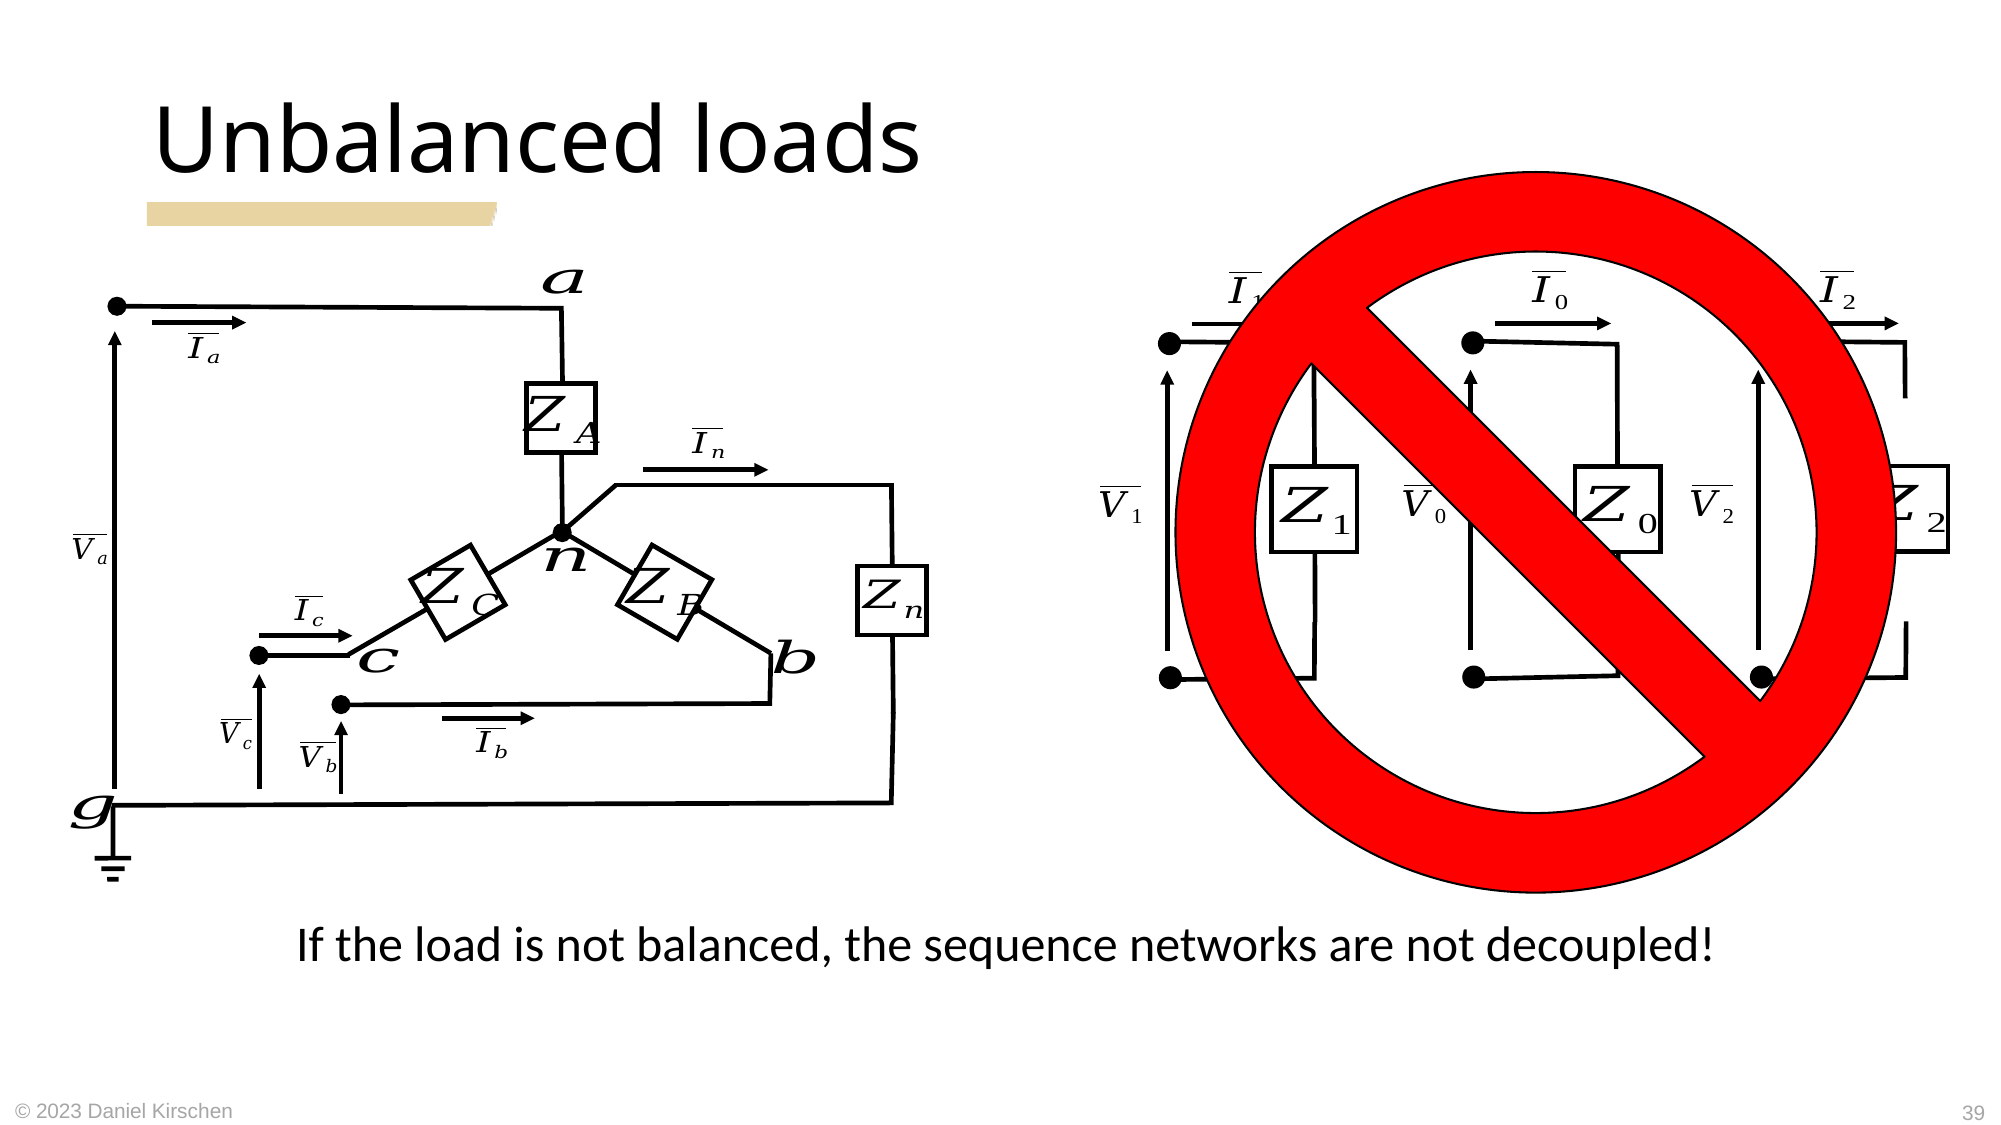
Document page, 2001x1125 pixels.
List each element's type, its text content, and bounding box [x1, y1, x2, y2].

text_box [1689, 269, 1948, 688]
text_box [1211, 601, 1861, 893]
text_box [67, 254, 927, 880]
title Unbalanced loads [137, 59, 1863, 226]
slide_number © 2023 Daniel Kirschen [0, 1094, 546, 1125]
text_box If the load is not balanced, the sequence networks are not decoupled! [281, 903, 1732, 979]
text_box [1098, 269, 1357, 689]
text_box [1289, 172, 1782, 454]
slide_number 39 [1550, 1088, 2000, 1125]
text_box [1401, 269, 1661, 688]
